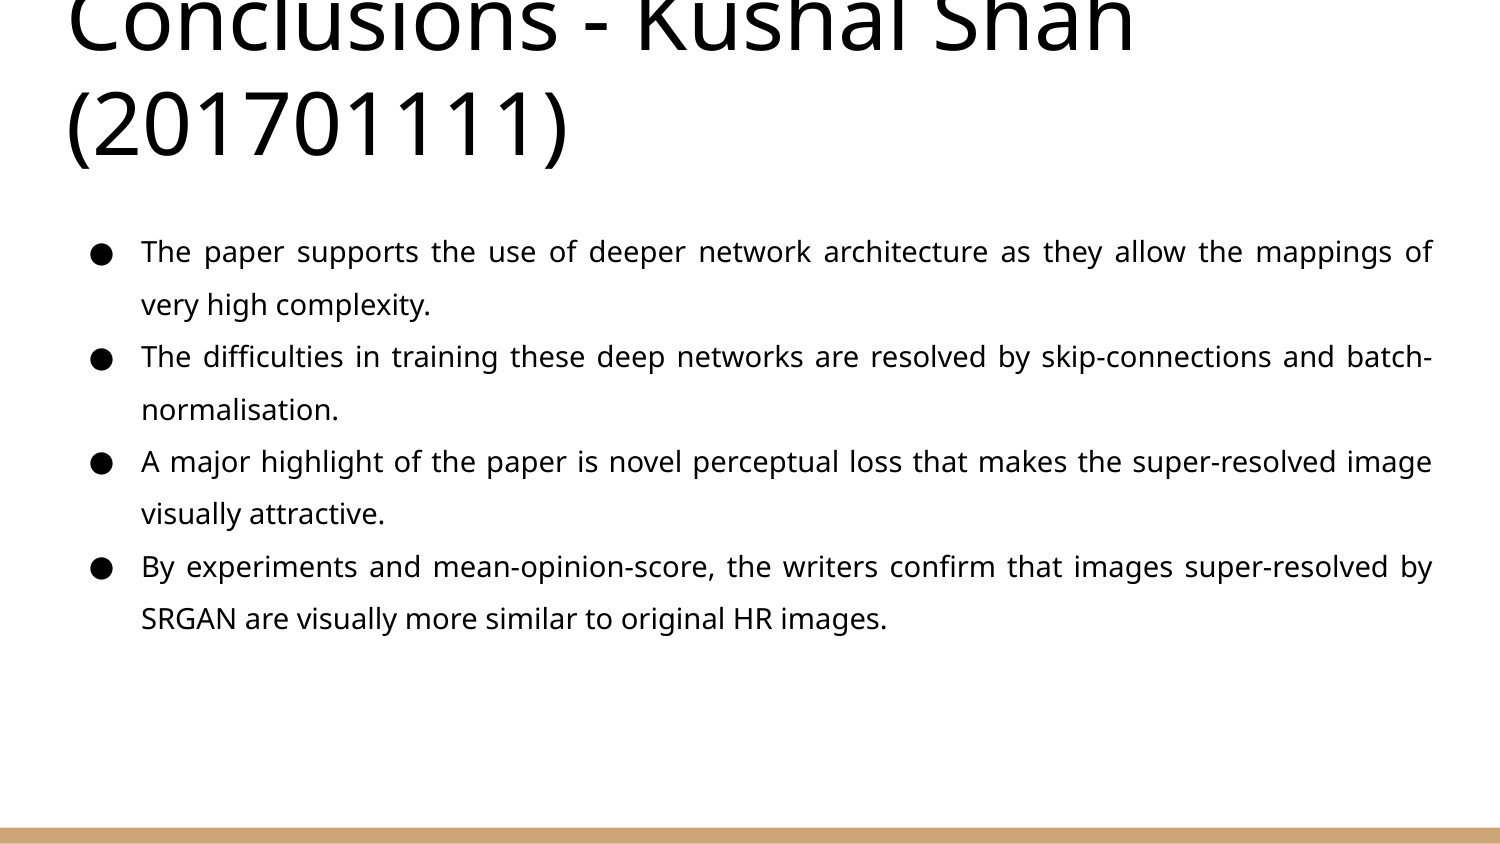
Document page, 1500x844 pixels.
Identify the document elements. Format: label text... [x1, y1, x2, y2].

title Conclusions - Kushal Shah (201701111) [51, 51, 1449, 189]
list The paper supports the use of deeper network architecture as they allow the mappings of very high complexity. The difficulties in training these deep networks are resolved by skip-connections and batch-normalisation. A major highlight of the paper is novel perceptual loss that makes the super-resolved image visually attractive. By experiments and mean-opinion-score, the writers confirm that images super-resolved by SRGAN are visually more similar to original HR images. [51, 200, 1449, 752]
